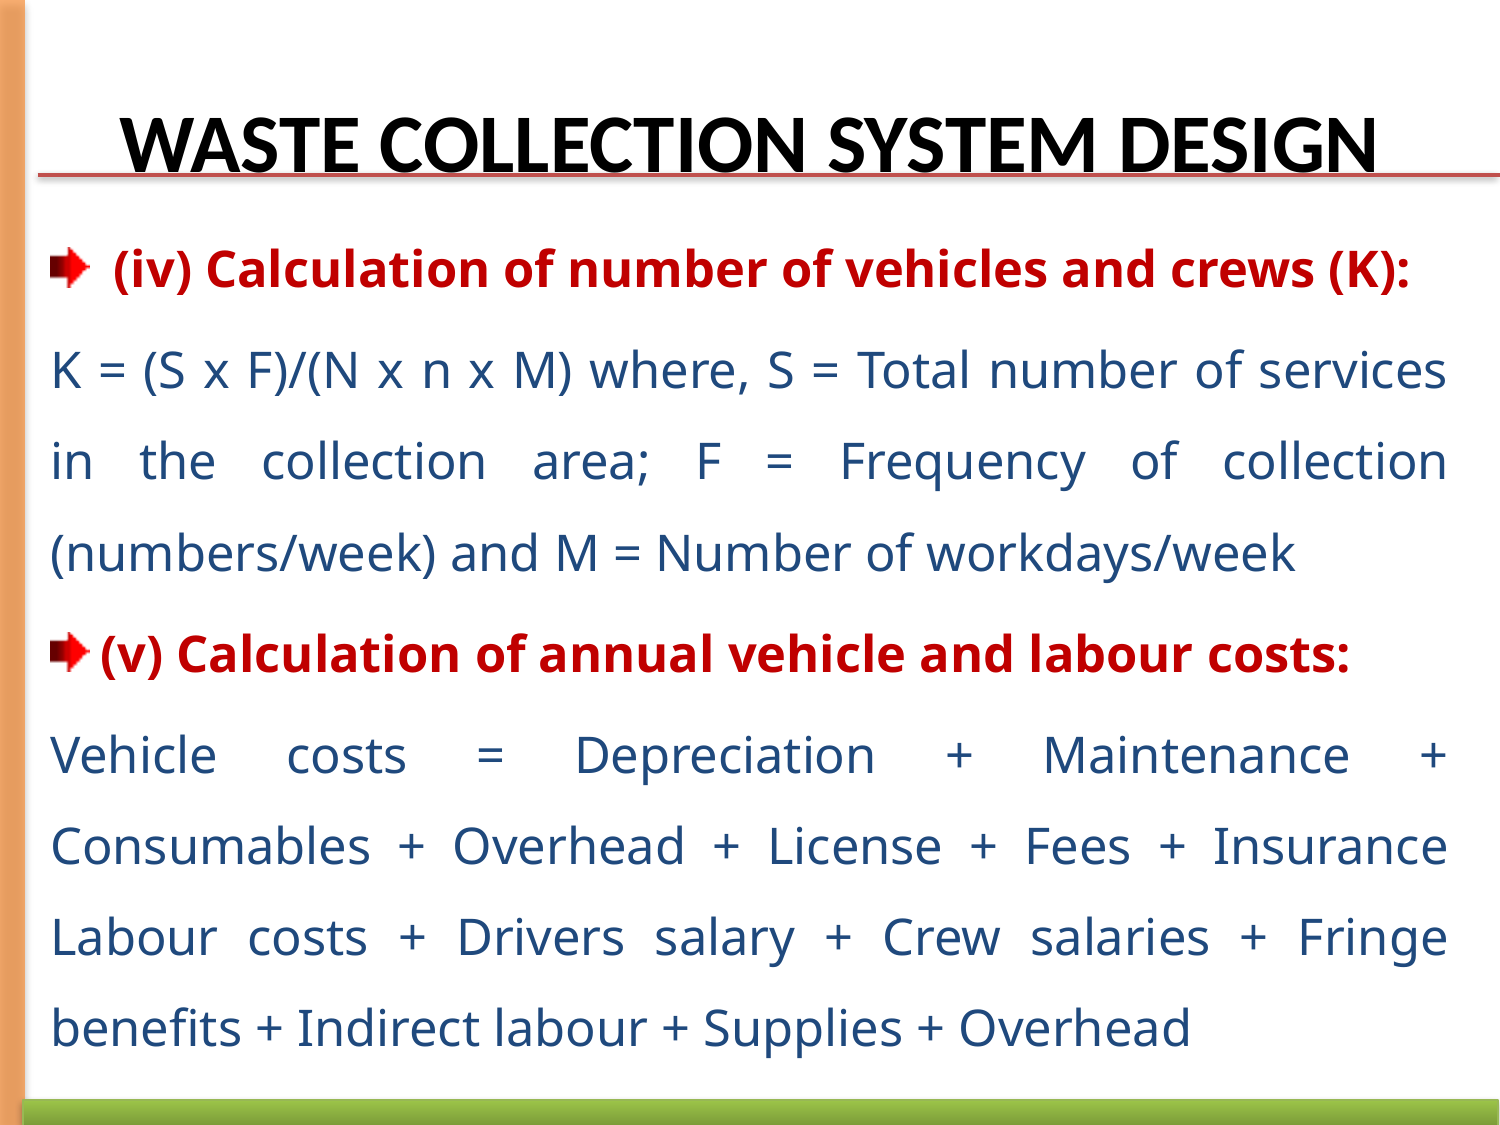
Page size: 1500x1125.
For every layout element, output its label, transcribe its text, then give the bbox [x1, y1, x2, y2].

list (iv) Calculation of number of vehicles and crews (K): K = (S x F)/(N x n x M) where, S = Total number of services in the collection area; F = Frequency of collection (numbers/week) and M = Number of workdays/week (v) Calculation of annual vehicle and labour costs: Vehicle costs = Depreciation + Maintenance + Consumables + Overhead + License + Fees + Insurance Labour costs + Drivers salary + Crew salaries + Fringe benefits + Indirect labour + Supplies + Overhead [35, 199, 1465, 1079]
title WASTE COLLECTION SYSTEM DESIGN [75, 45, 1425, 199]
picture [50, 632, 90, 672]
picture [50, 247, 90, 288]
